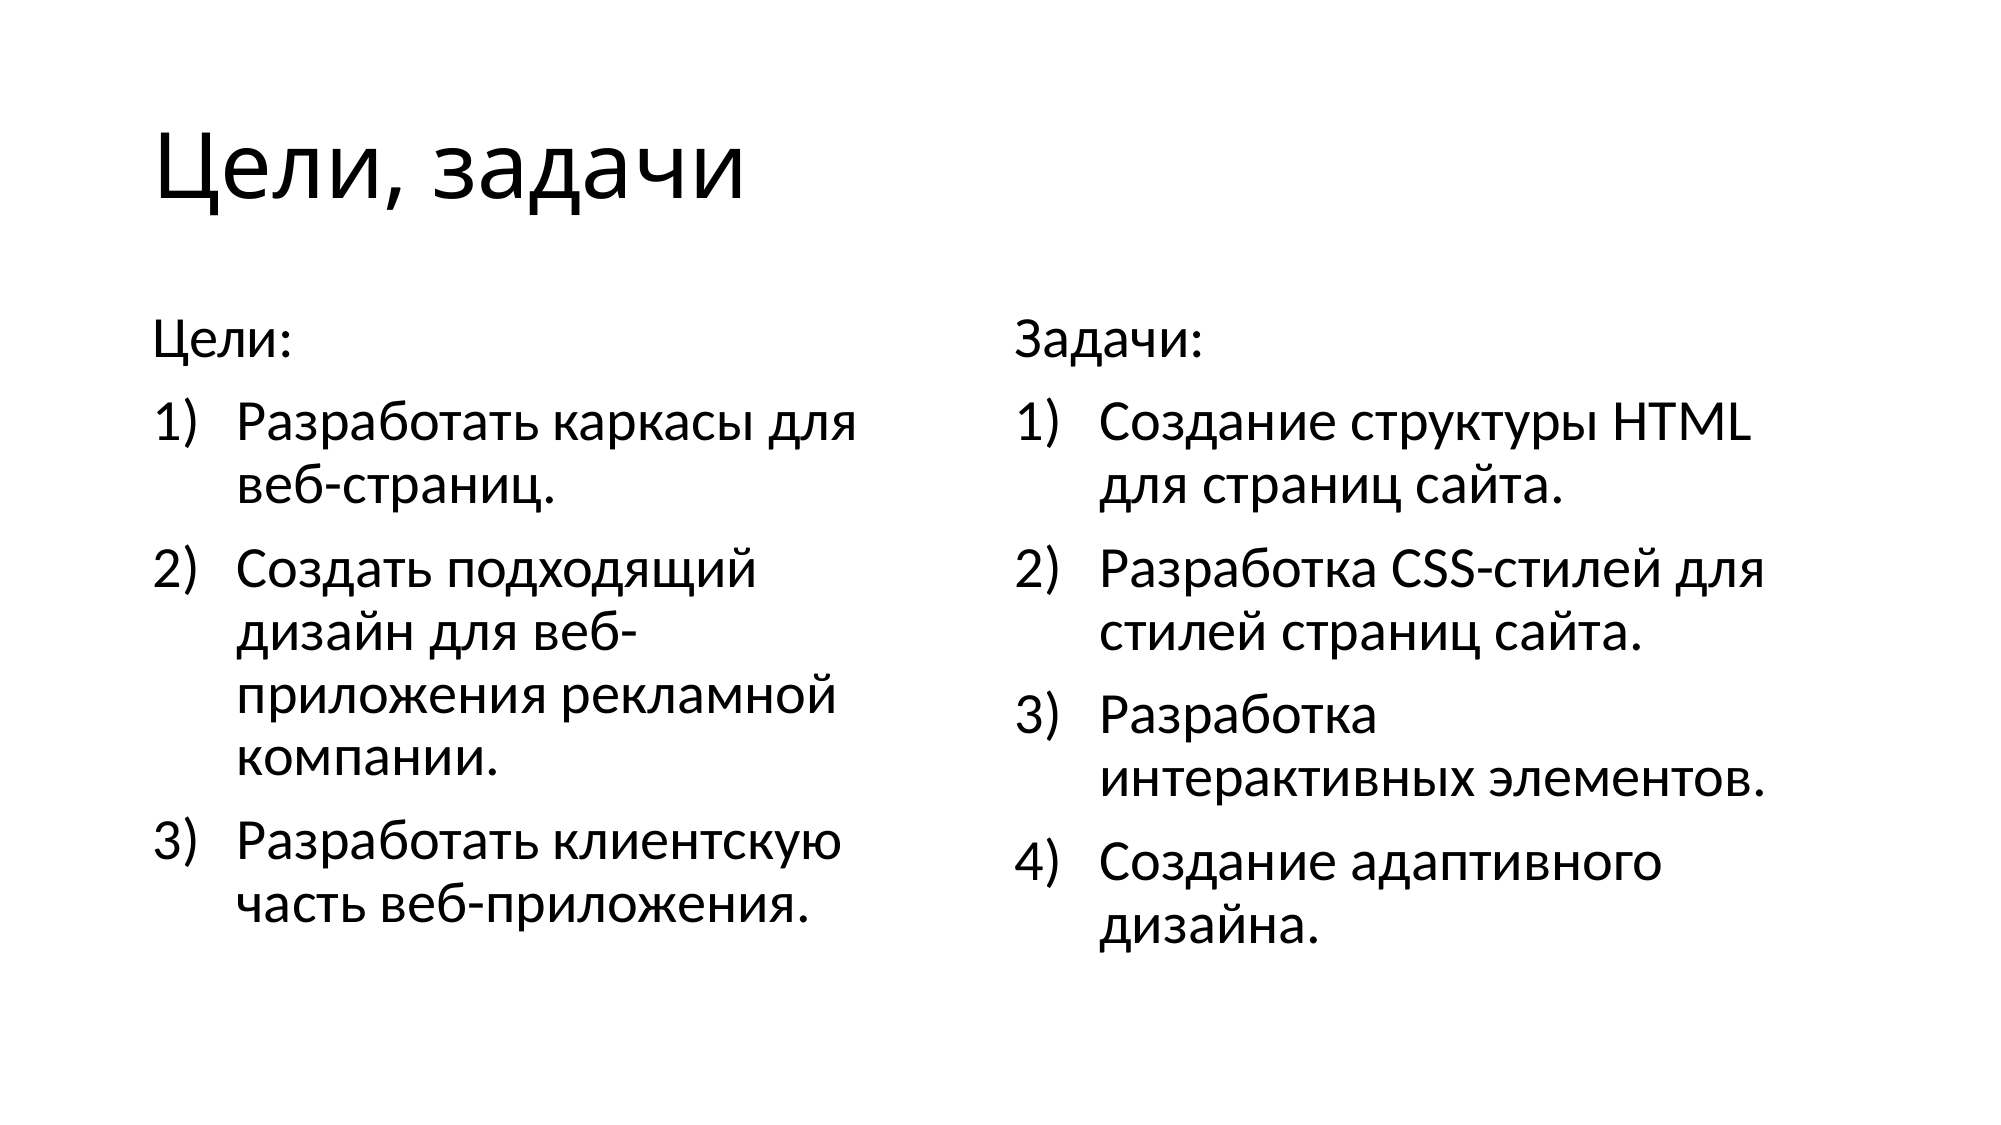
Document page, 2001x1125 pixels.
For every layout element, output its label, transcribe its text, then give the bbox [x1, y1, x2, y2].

title Цели, задачи [137, 59, 1863, 278]
text_box Задачи: Создание структуры HTML для страниц сайта. Разработка CSS-стилей для стилей страниц сайта. Разработка интерактивных элементов. Создание адаптивного дизайна. [999, 299, 1784, 1014]
list Цели: Разработать каркасы для веб-страниц. Создать подходящий дизайн для веб-приложения рекламной компании. Разработать клиентскую часть веб-приложения. [137, 299, 921, 1014]
